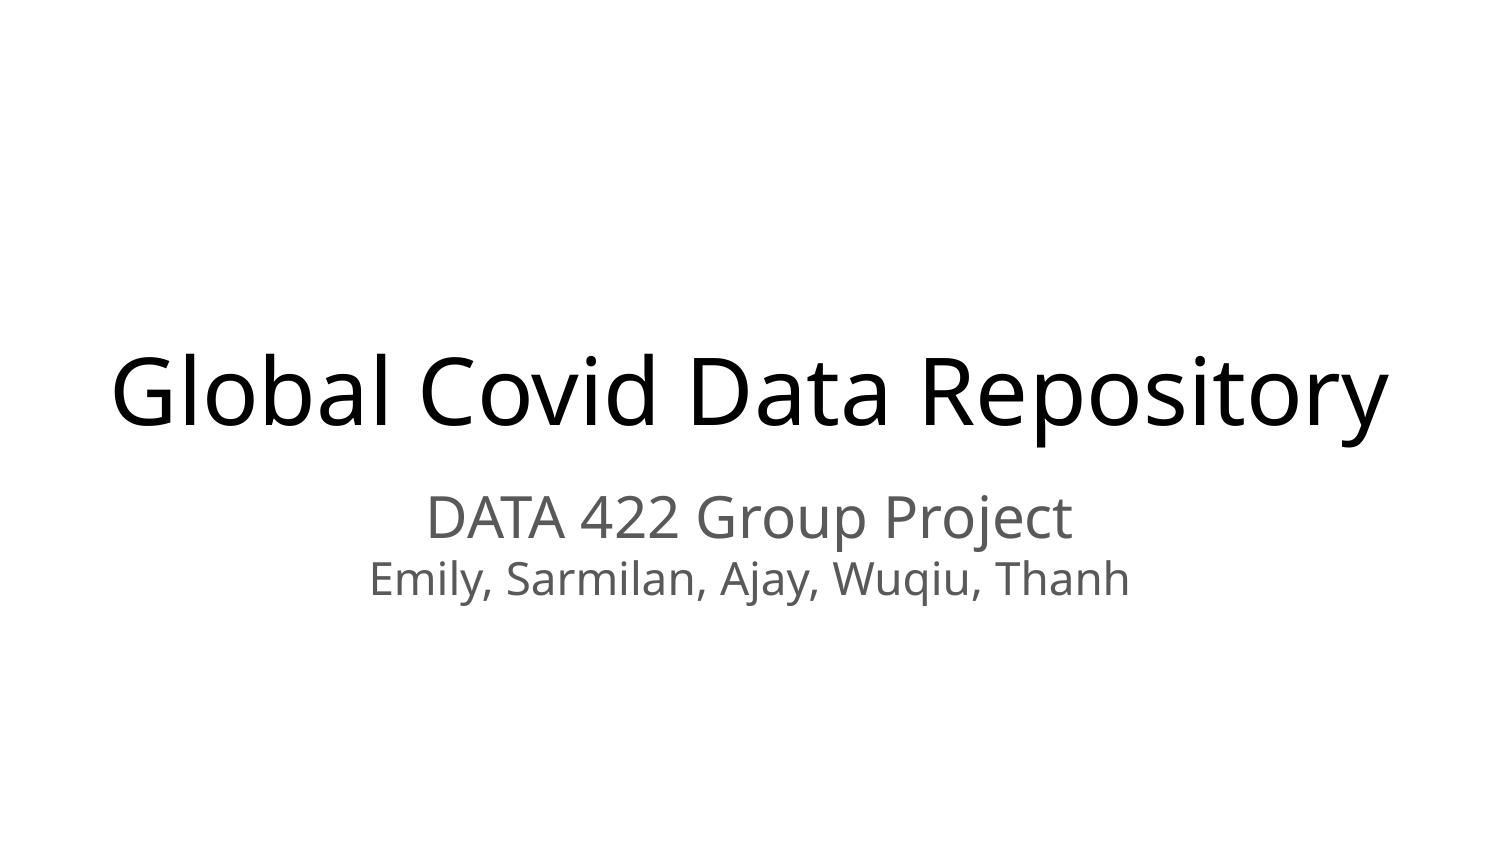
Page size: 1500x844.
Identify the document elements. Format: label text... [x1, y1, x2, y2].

title Global Covid Data Repository [51, 122, 1449, 459]
subtitle DATA 422 Group Project Emily, Sarmilan, Ajay, Wuqiu, Thanh [51, 464, 1449, 844]
